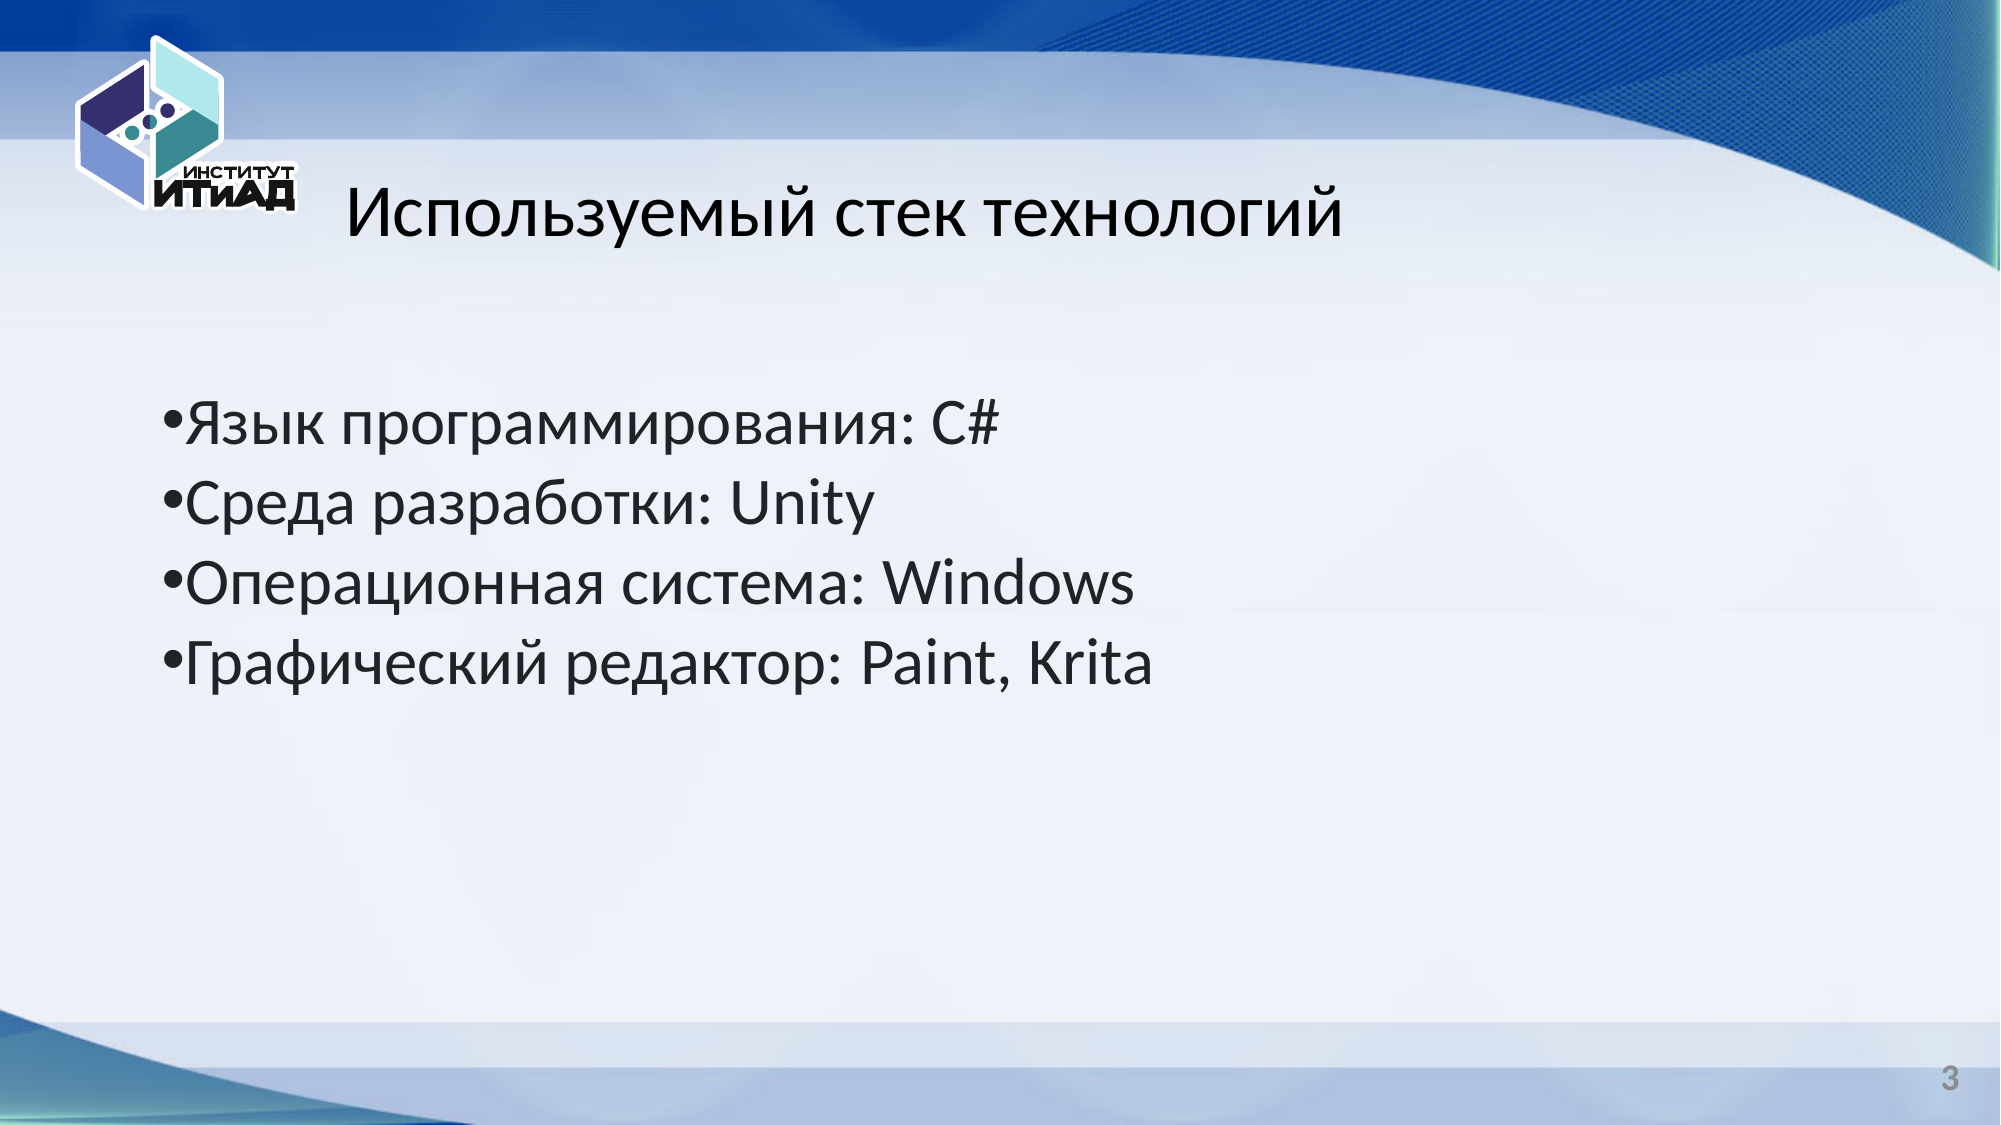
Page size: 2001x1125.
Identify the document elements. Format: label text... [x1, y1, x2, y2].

text_box Используемый стек технологий [330, 154, 1525, 260]
slide_number 3 [1524, 1045, 1975, 1106]
picture [0, 0, 2000, 1125]
text_box Язык программирования: C# Среда разработки: Unity Операционная система: Windows Графический редактор: Paint, Krita [146, 370, 1853, 831]
